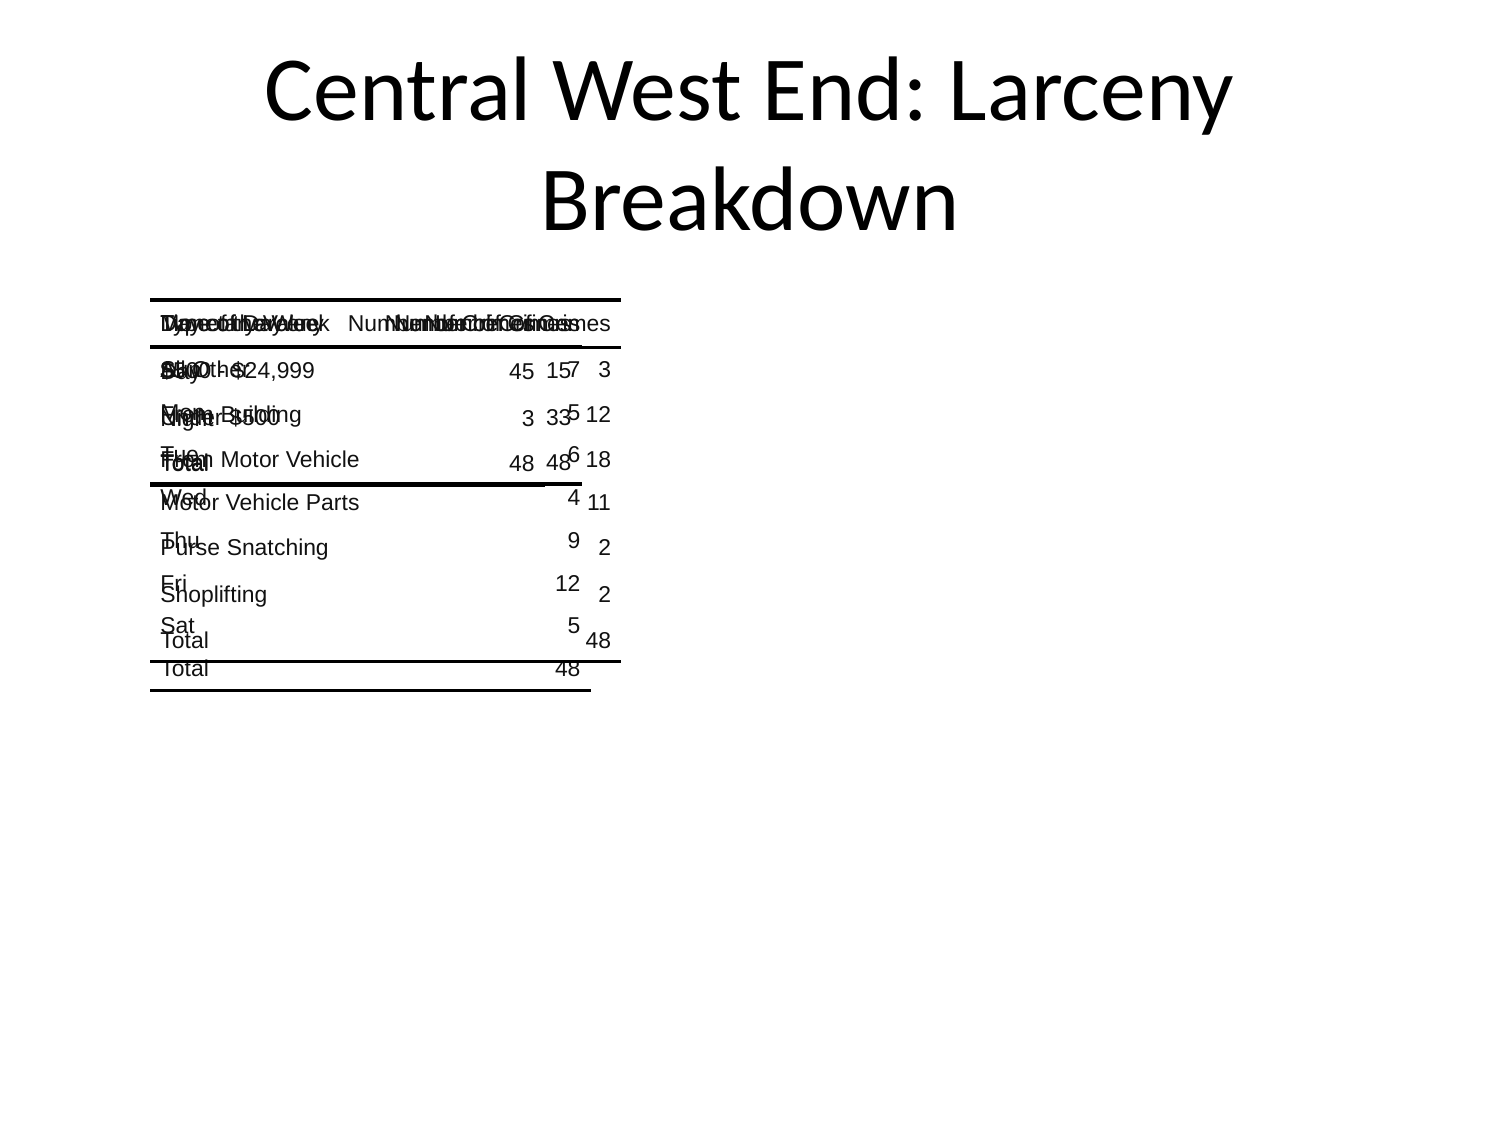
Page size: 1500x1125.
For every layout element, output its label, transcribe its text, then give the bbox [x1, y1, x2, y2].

table_cell 3 [582, 349, 621, 391]
table_cell Motor Vehicle Parts [150, 486, 393, 524]
table_cell 12 [582, 391, 621, 438]
table_cell 48 [393, 619, 621, 660]
table_cell Total [150, 663, 362, 689]
table_cell 18 [582, 438, 621, 481]
table_header Number of Crimes [582, 302, 621, 346]
table_cell Purse Snatching [150, 524, 393, 571]
table_cell 15 [353, 349, 582, 395]
title Central West End: Larceny Breakdown [75, 45, 1425, 233]
table_cell Under $500 [150, 395, 353, 441]
table_cell Total [150, 619, 393, 660]
table_cell Shoplifting [150, 571, 393, 619]
table_cell 48 [353, 441, 582, 482]
table_cell 2 [393, 524, 621, 571]
table_cell 33 [353, 395, 582, 441]
table_header Monetary Value [150, 302, 353, 345]
table_cell 2 [393, 571, 621, 619]
table_cell $500 - $24,999 [150, 349, 353, 395]
table_cell 48 [362, 663, 591, 689]
table_header Number of Crimes [353, 302, 582, 345]
table_cell Total [150, 441, 353, 482]
table_cell 11 [393, 481, 621, 524]
